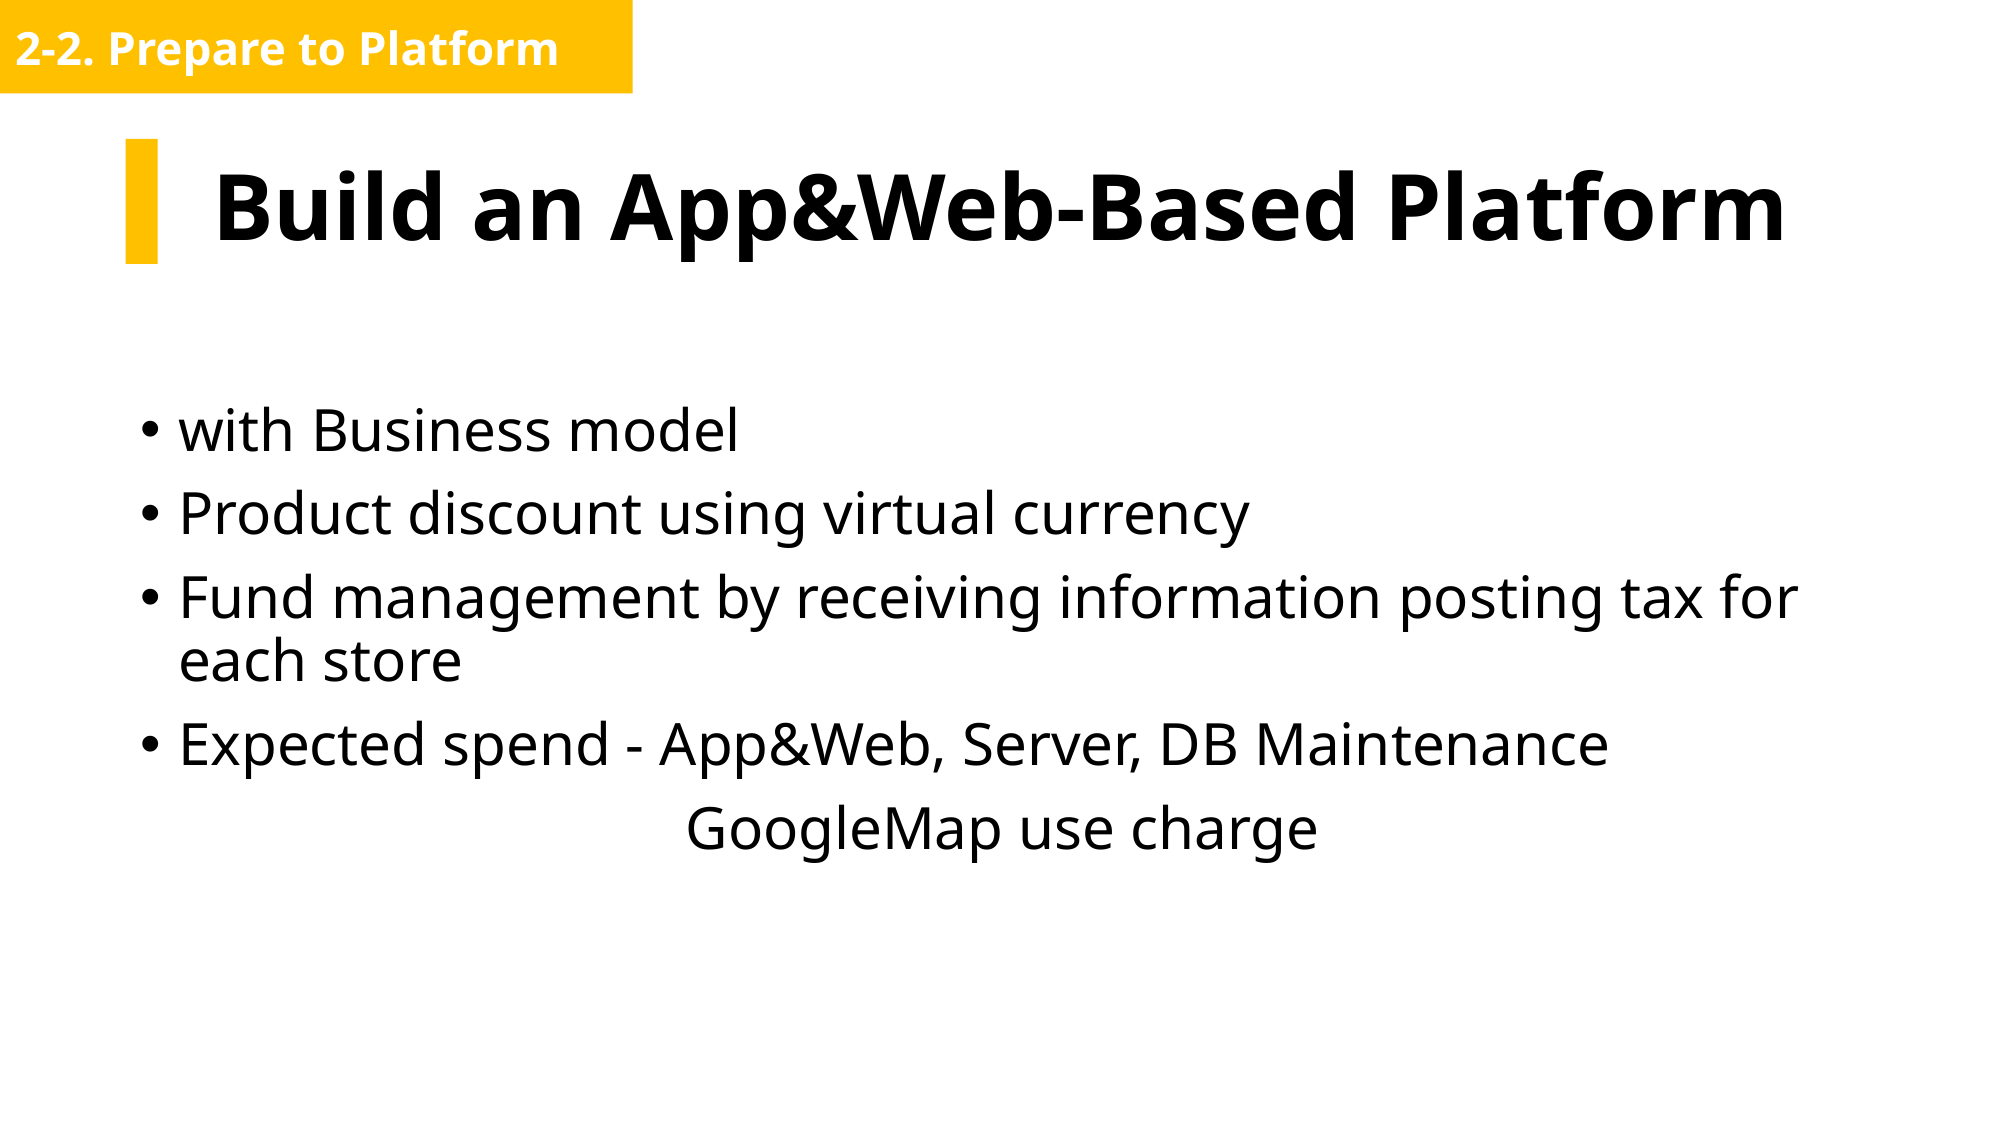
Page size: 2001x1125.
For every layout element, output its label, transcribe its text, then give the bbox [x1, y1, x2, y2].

list with Business model Product discount using virtual currency Fund management by receiving information posting tax for each store Expected spend - App&Web, Server, DB Maintenance GoogleMap use charge [125, 393, 1851, 938]
text_box 2-2. Prepare to Platform [0, 0, 633, 94]
title Build an App&Web-Based Platform [197, 101, 1922, 320]
text_box [125, 138, 158, 264]
